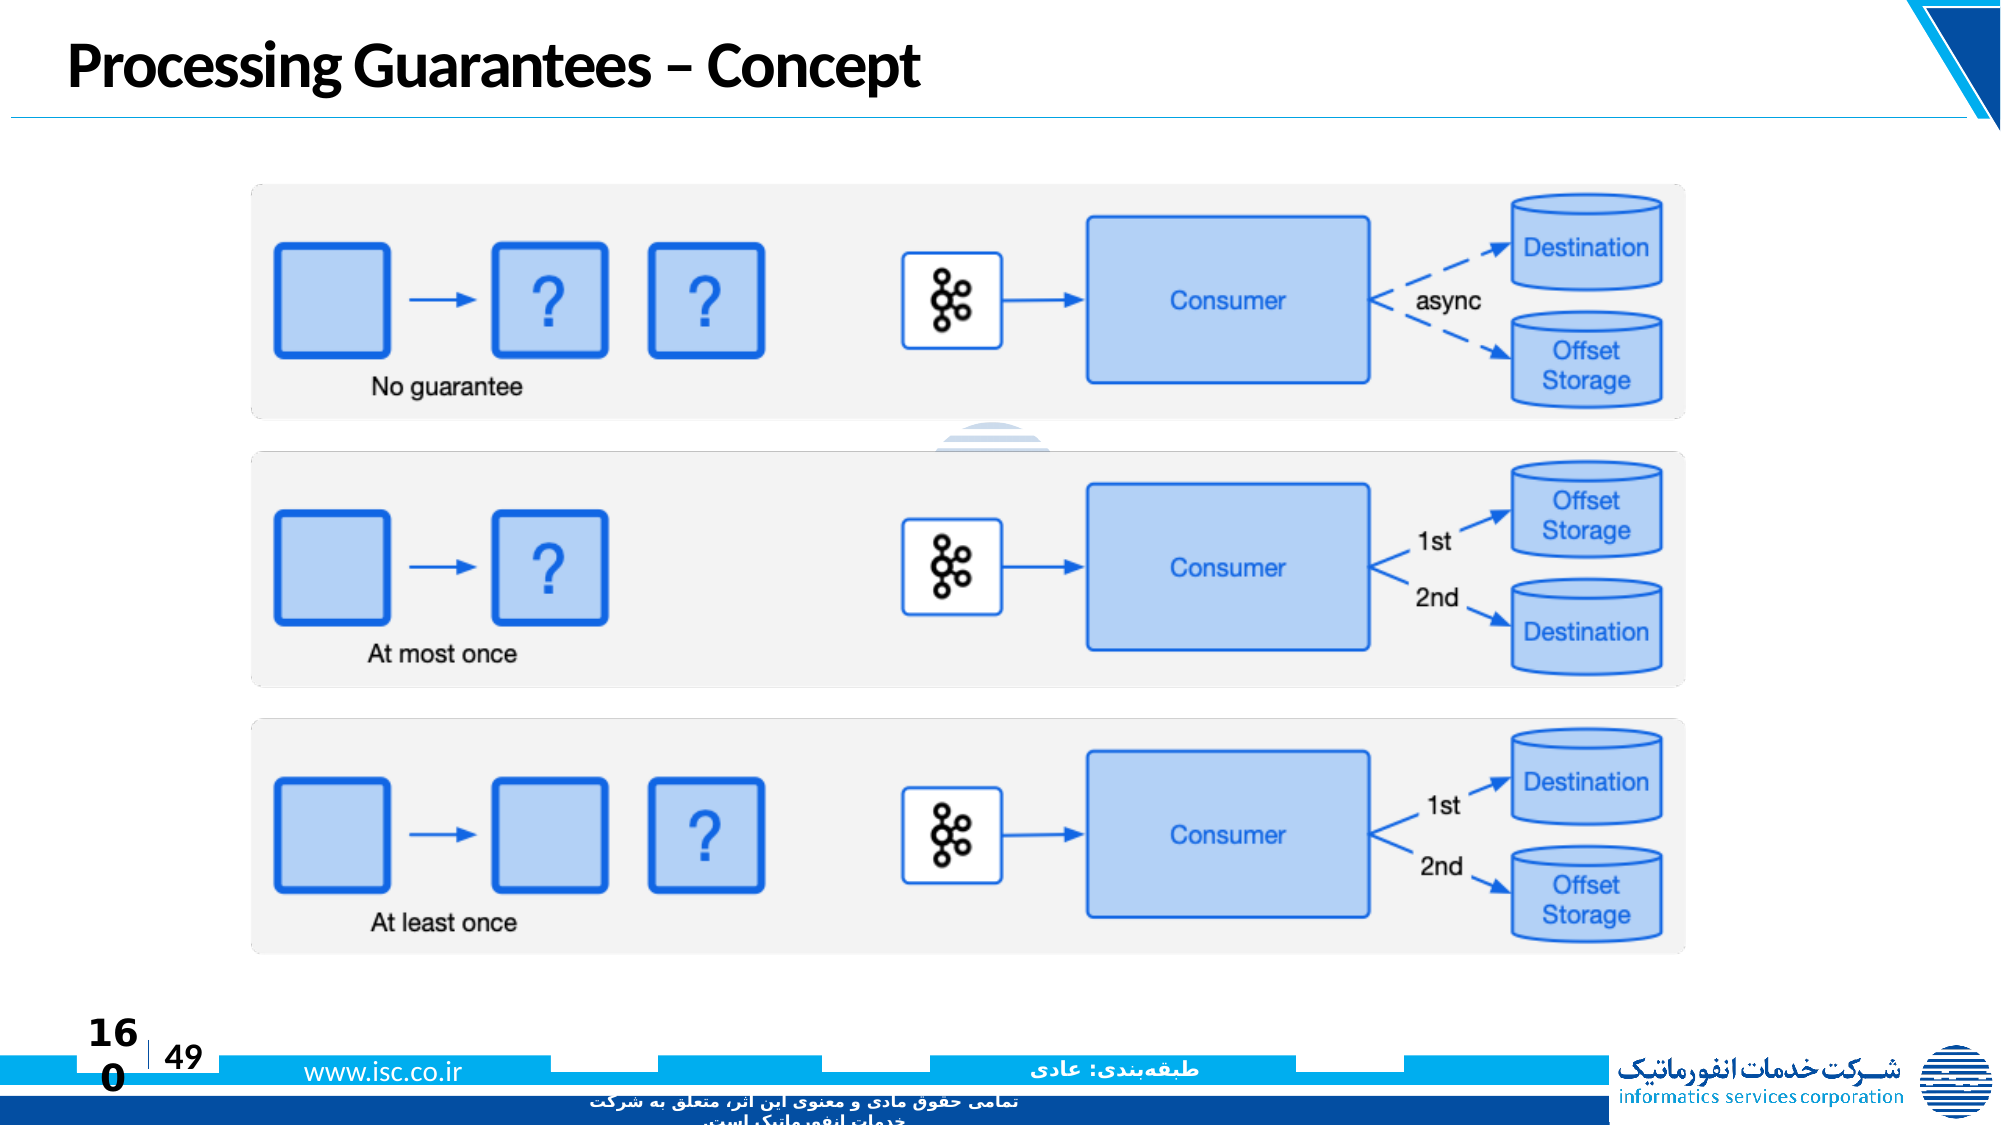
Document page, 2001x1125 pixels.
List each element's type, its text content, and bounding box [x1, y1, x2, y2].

title Processing Guarantees – Concept [35, 25, 1900, 97]
picture [250, 182, 1686, 955]
picture [1610, 1040, 1995, 1121]
